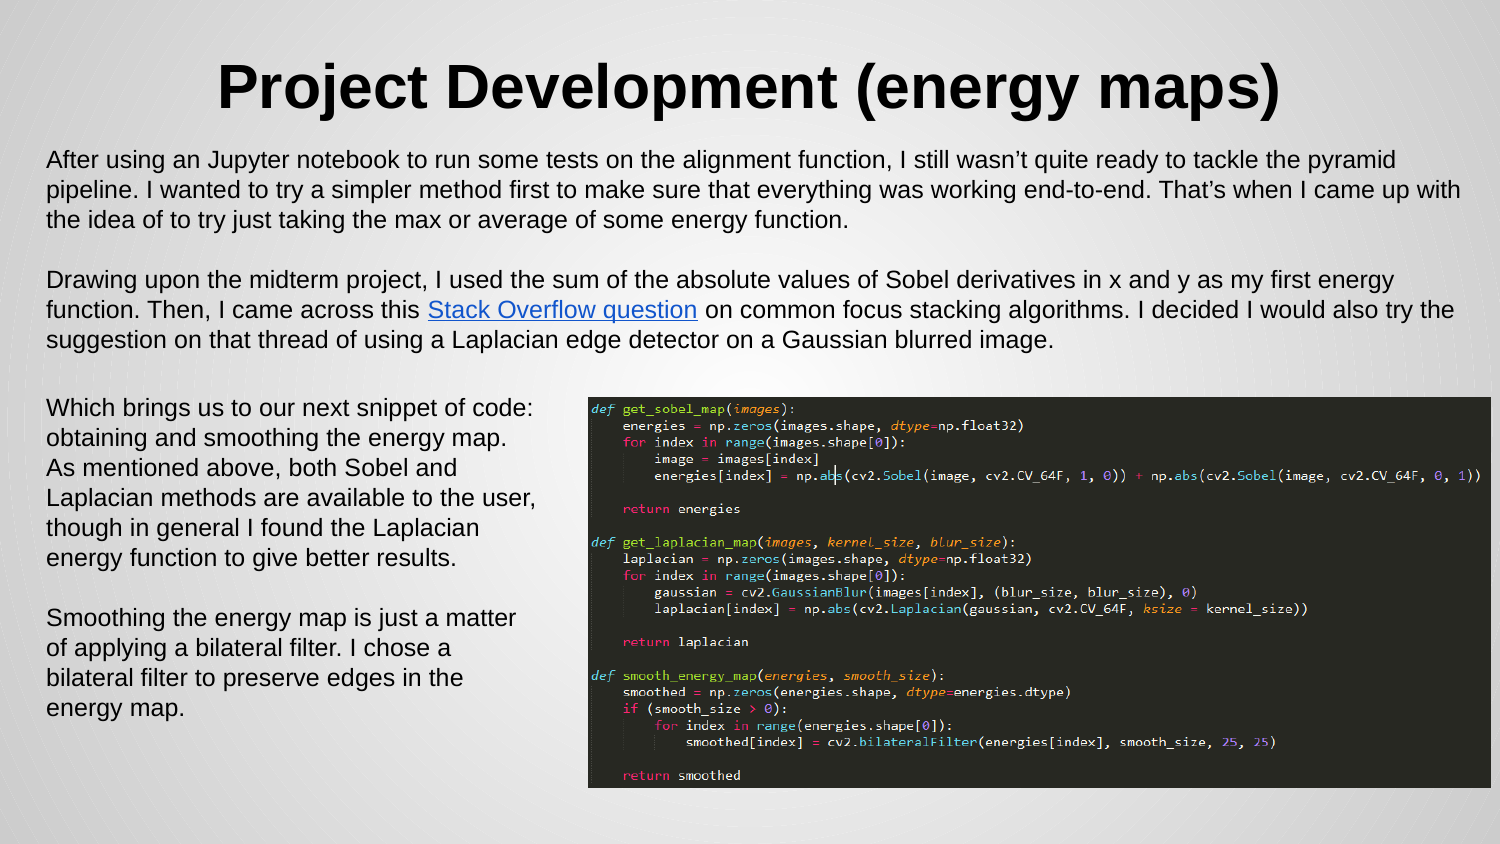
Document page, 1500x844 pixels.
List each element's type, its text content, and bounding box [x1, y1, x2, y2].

list Which brings us to our next snippet of code: obtaining and smoothing the energy map. As mentioned above, both Sobel and Laplacian methods are available to the user, though in general I found the Laplacian energy function to give better results. Smoothing the energy map is just a matter of applying a bilateral filter. I chose a bilateral filter to preserve edges in the energy map. [31, 376, 554, 808]
picture [587, 396, 1491, 788]
text_box After using an Jupyter notebook to run some tests on the alignment function, I still wasn’t quite ready to tackle the pyramid pipeline. I wanted to try a simpler method first to make sure that everything was working end-to-end. That’s when I came up with the idea of to try just taking the max or average of some energy function. Drawing upon the midterm project, I used the sum of the absolute values of Sobel derivatives in x and y as my first energy function. Then, I came across this Stack Overflow question on common focus stacking algorithms. I decided I would also try the suggestion on that thread of using a Laplacian edge detector on a Gaussian blurred image. [31, 136, 1491, 361]
title Project Development (energy maps) [75, 33, 1425, 136]
